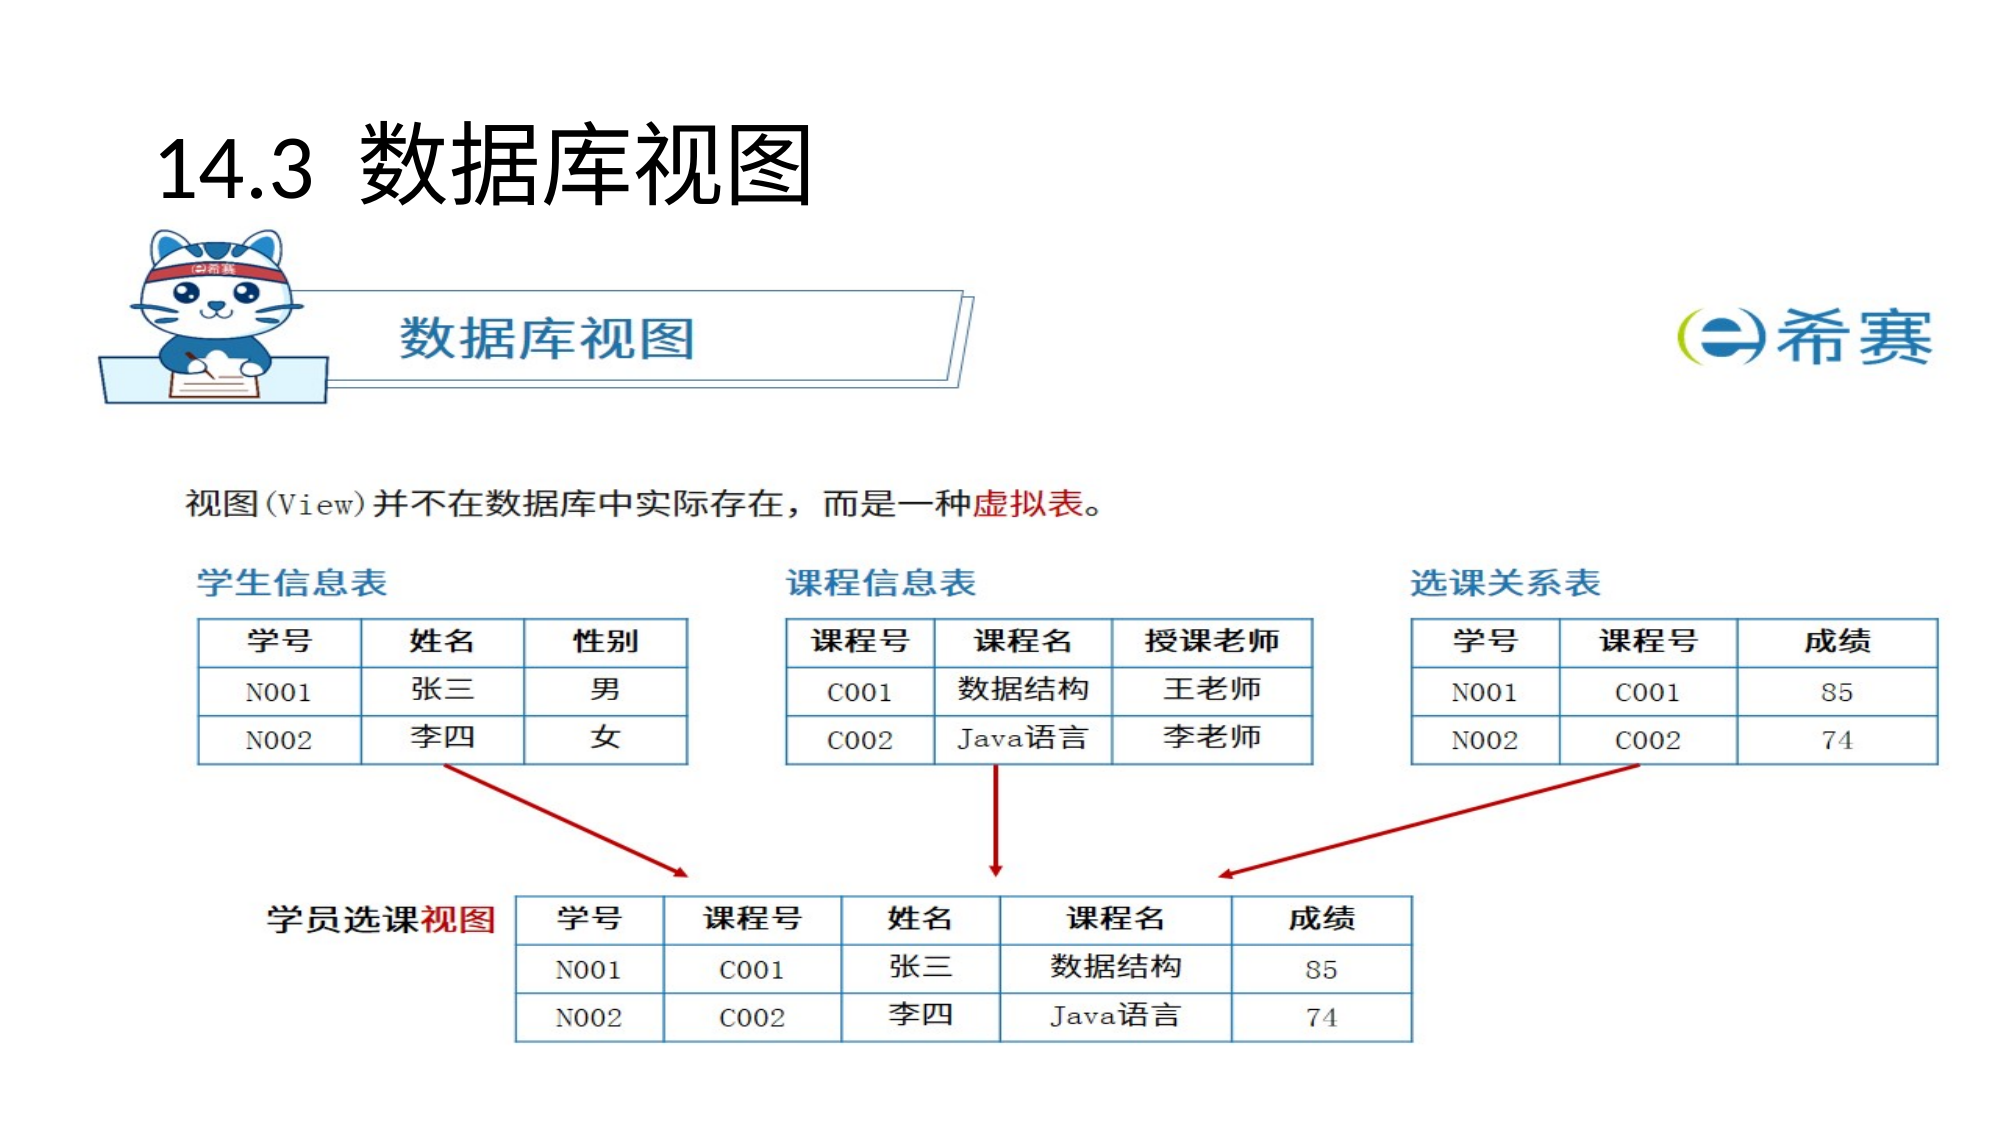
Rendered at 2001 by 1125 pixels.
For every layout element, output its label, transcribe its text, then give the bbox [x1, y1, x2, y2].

picture [0, 217, 2000, 1125]
title 14.3 数据库视图 [137, 59, 1863, 217]
